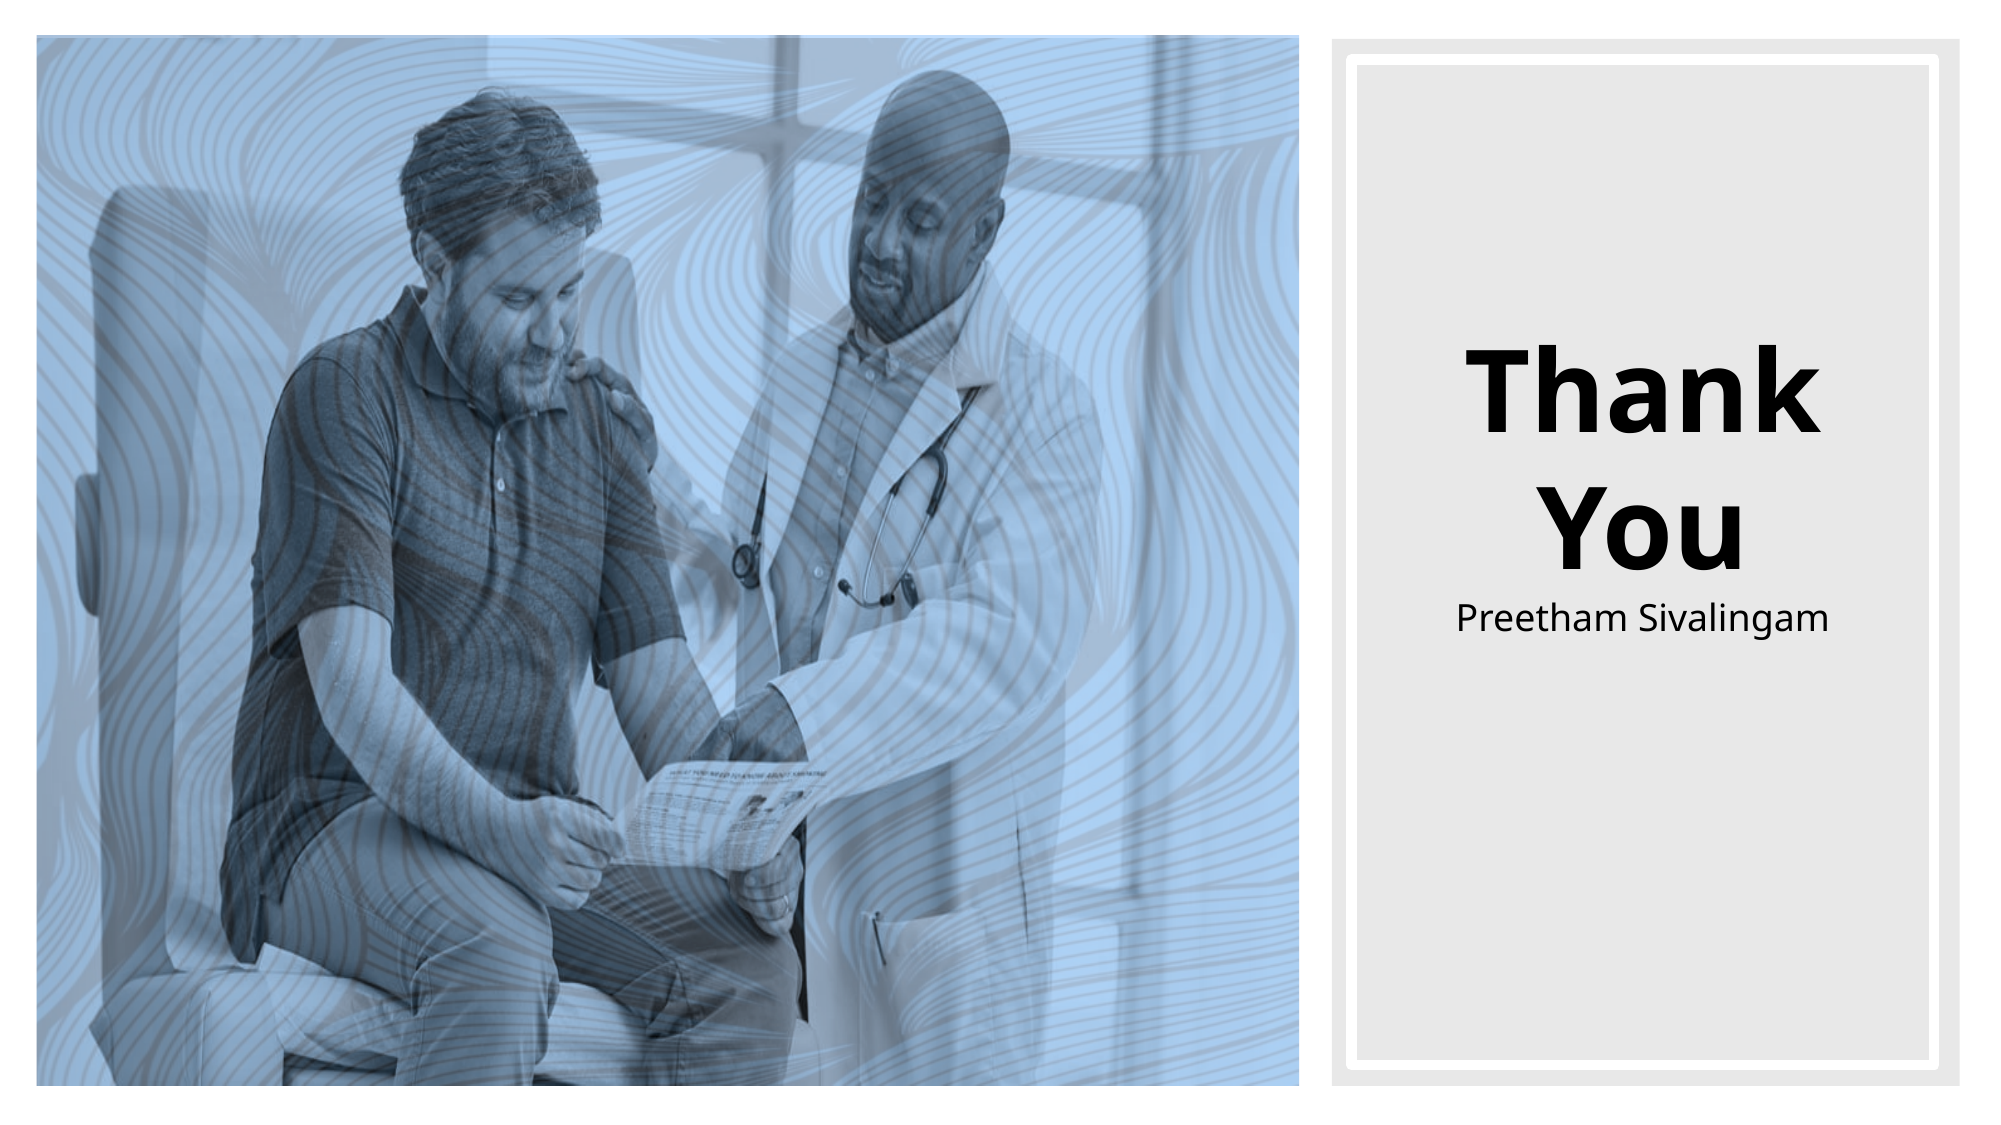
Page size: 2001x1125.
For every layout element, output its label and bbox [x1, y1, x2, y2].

picture [36, 35, 1300, 1086]
text_box [1351, 59, 1935, 1066]
